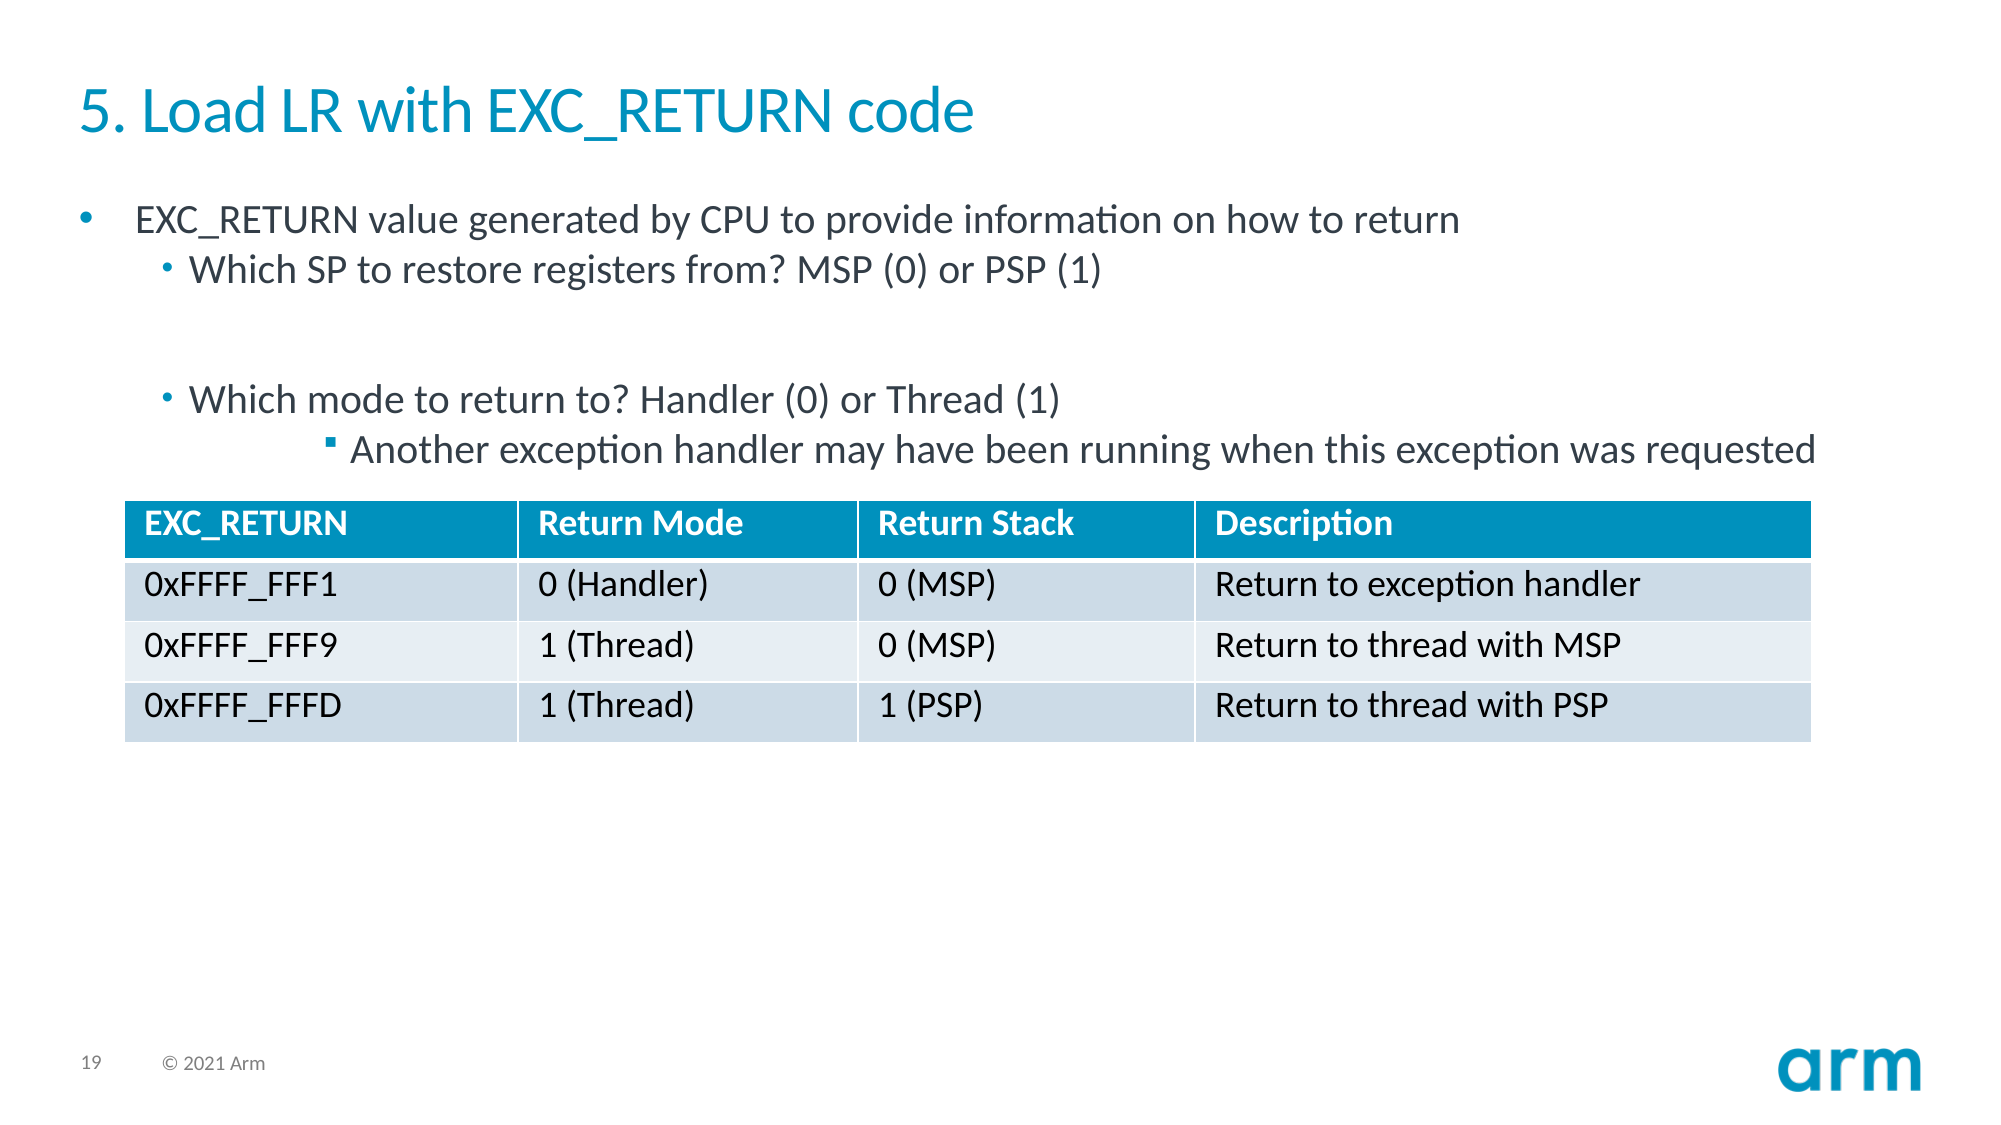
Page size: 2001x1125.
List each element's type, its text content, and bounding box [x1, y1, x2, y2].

title 5. Load LR with EXC_RETURN code [78, 78, 1922, 186]
table_cell 1 (PSP) [859, 683, 1194, 742]
table_header Return Mode [519, 501, 857, 558]
table_header Return Stack [859, 501, 1194, 558]
table_cell Return to thread with PSP [1196, 683, 1811, 742]
table_cell 1 (Thread) [519, 683, 857, 742]
table_cell 0 (MSP) [859, 622, 1194, 681]
table_cell 1 (Thread) [519, 622, 857, 681]
table_cell Return to thread with MSP [1196, 622, 1811, 681]
table_cell 0 (Handler) [519, 563, 857, 621]
table_cell Return to exception handler [1196, 563, 1811, 621]
picture [1777, 1047, 1922, 1093]
table_cell 0xFFFF_FFF1 [125, 563, 517, 621]
table_header EXC_RETURN [125, 501, 517, 558]
table_cell 0xFFFF_FFF9 [125, 622, 517, 681]
list EXC_RETURN value generated by CPU to provide information on how to return Which SP to restore registers from? MSP (0) or PSP (1) Which mode to return to? Handler (0) or Thread (1) Another exception handler may have been running when this exception was requested [78, 192, 1922, 1004]
table_cell 0 (MSP) [859, 563, 1194, 621]
table_header Description [1196, 501, 1811, 558]
table_cell 0xFFFF_FFFD [125, 683, 517, 742]
